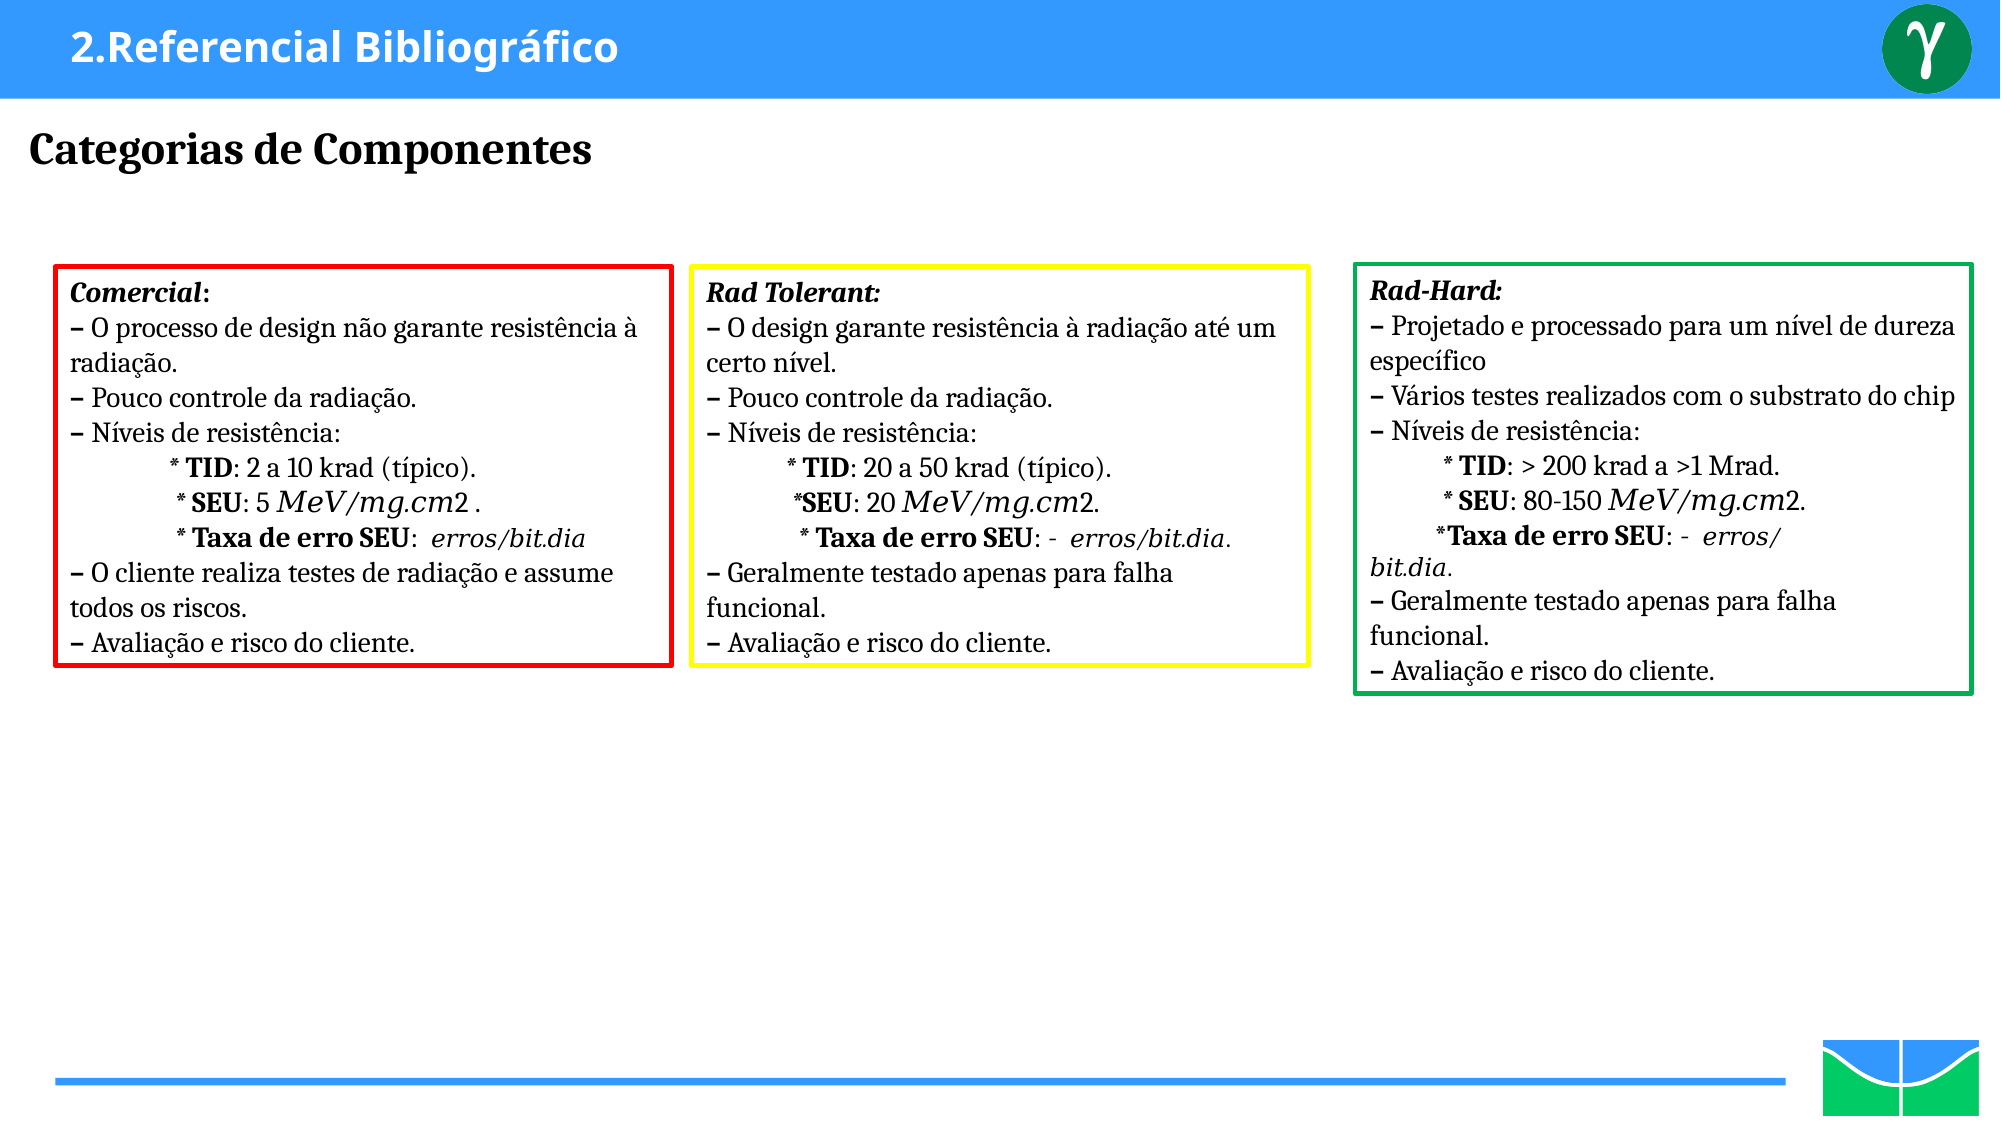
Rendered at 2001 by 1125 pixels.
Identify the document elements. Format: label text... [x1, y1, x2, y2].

text_box [0, 0, 2000, 100]
text_box 2.Referencial Bibliográfico [55, 18, 717, 80]
picture [1882, 4, 1972, 94]
picture [1823, 1040, 1979, 1116]
subtitle Categorias de Componentes [14, 117, 1972, 186]
text_box [54, 1077, 1787, 1086]
